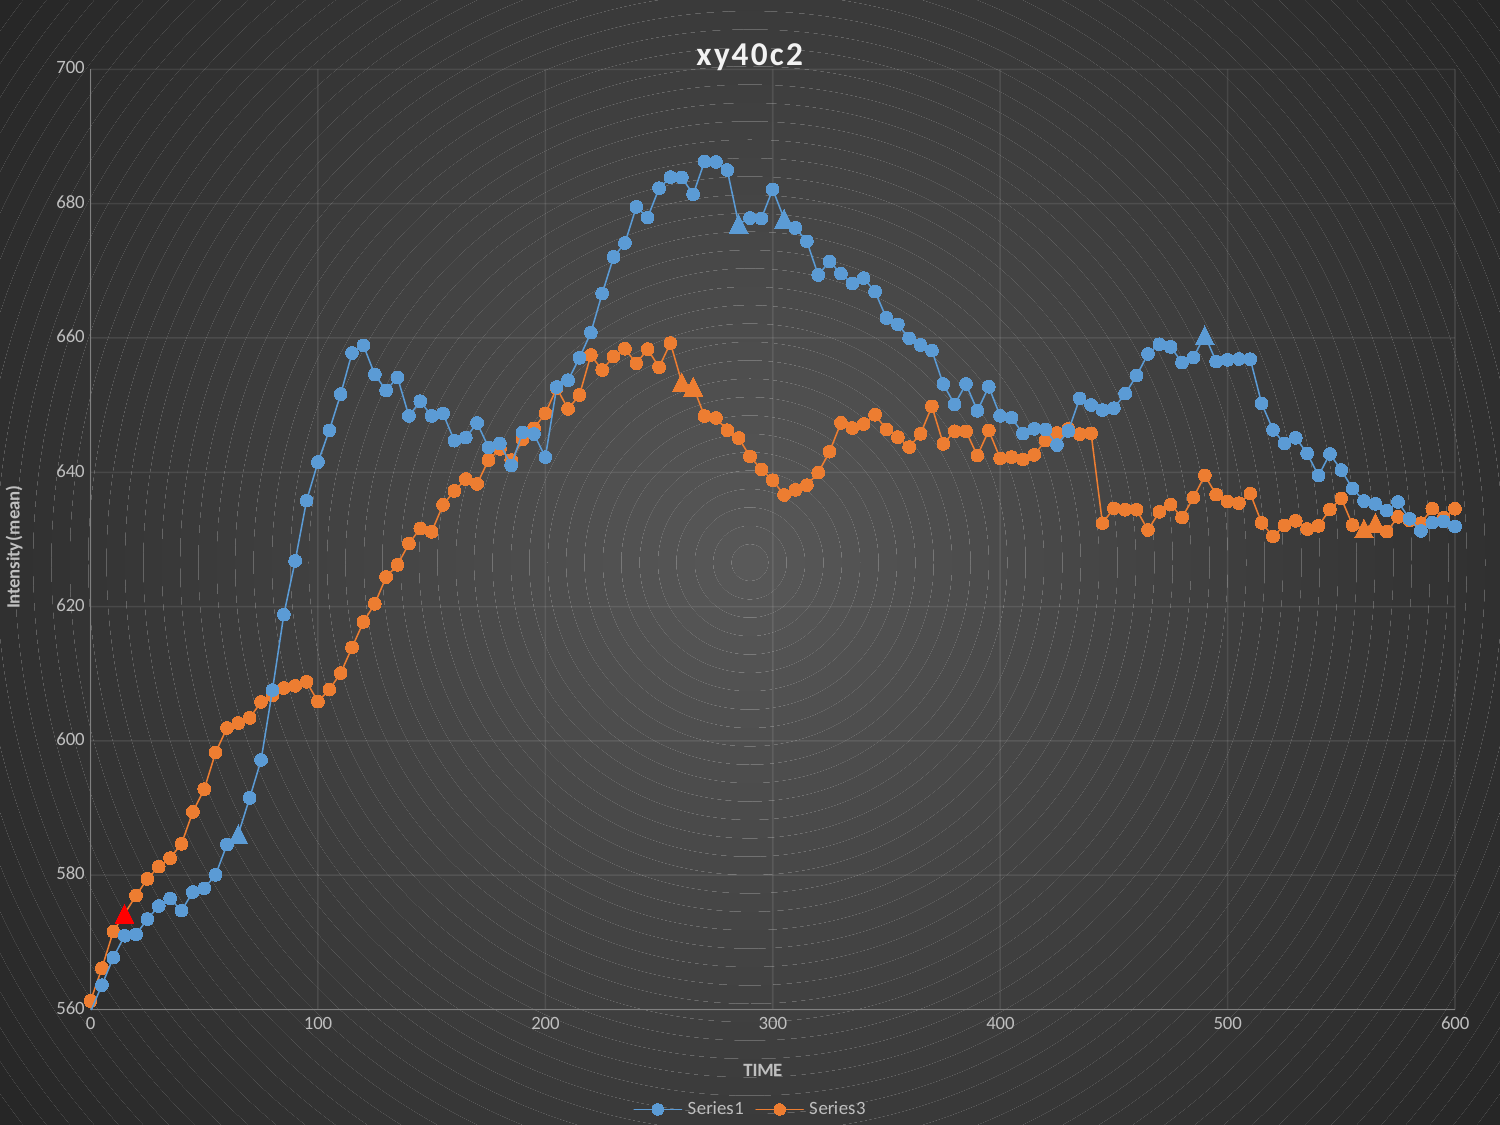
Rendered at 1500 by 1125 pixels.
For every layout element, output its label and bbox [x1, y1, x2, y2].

chart [0, 0, 1500, 1125]
